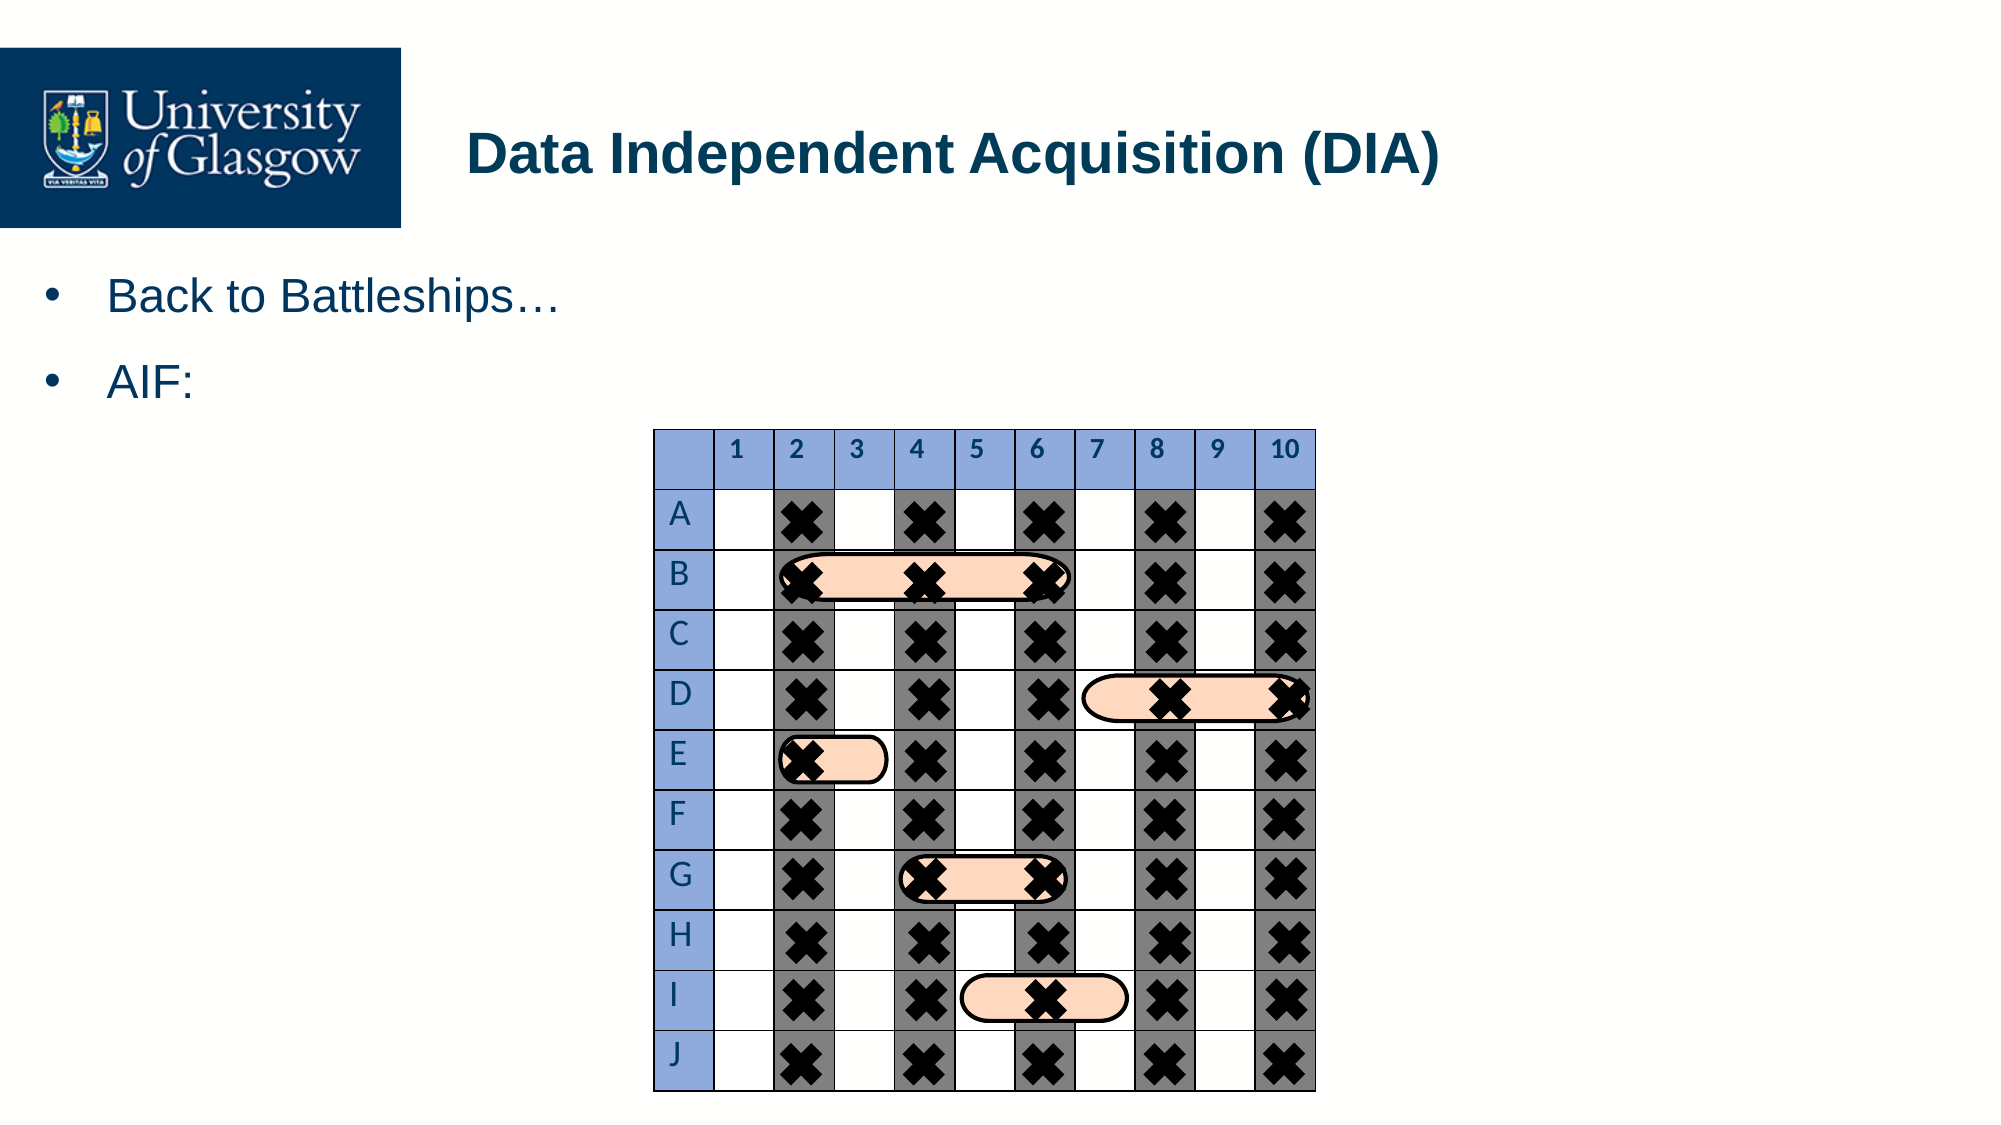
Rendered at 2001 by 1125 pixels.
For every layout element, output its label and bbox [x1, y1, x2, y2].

text_box [904, 1044, 944, 1085]
table_cell [895, 490, 954, 549]
text_box [1028, 923, 1069, 963]
title [451, 115, 1963, 262]
table_cell [1076, 551, 1134, 609]
table_cell [1016, 911, 1074, 970]
text_box [1264, 799, 1304, 840]
table_cell [1256, 671, 1315, 729]
table_header [1136, 430, 1194, 489]
text_box [1269, 922, 1310, 963]
table_cell [1016, 1031, 1074, 1090]
table_cell [895, 611, 954, 669]
table_cell [775, 851, 834, 909]
table_cell [1196, 671, 1254, 675]
table_header [1076, 430, 1134, 489]
table_cell [1196, 911, 1254, 970]
table_cell [715, 731, 773, 789]
table_cell [1136, 722, 1194, 729]
text_box [1146, 741, 1187, 781]
table_cell [956, 611, 1014, 669]
table_cell [895, 731, 954, 789]
table_header [655, 430, 713, 489]
table_cell [895, 1031, 954, 1090]
table_cell [956, 911, 1014, 970]
table_cell [1196, 490, 1254, 549]
table_cell [655, 851, 713, 909]
table_cell [1016, 490, 1074, 549]
table_cell [775, 551, 834, 609]
table_cell [835, 851, 894, 909]
text_box [909, 679, 949, 720]
table_cell [1256, 971, 1315, 1030]
table_cell [655, 671, 713, 729]
text_box [904, 800, 944, 840]
table_cell [715, 671, 773, 729]
text_box [961, 975, 1127, 1021]
text_box [1265, 562, 1305, 603]
text_box [1264, 1044, 1304, 1084]
table_cell [1136, 490, 1194, 549]
text_box [781, 1044, 821, 1085]
table_cell [1196, 722, 1254, 729]
table_cell [1196, 791, 1254, 849]
text_box [906, 622, 946, 662]
table_cell [715, 611, 773, 669]
table_cell [715, 971, 773, 1030]
table_cell [956, 971, 1014, 1030]
table_cell [1136, 791, 1194, 849]
table_cell [775, 911, 834, 970]
text_box [909, 923, 949, 963]
picture [0, 0, 2000, 1125]
table_cell [1016, 611, 1074, 669]
text_box [786, 679, 827, 720]
table_cell [956, 1031, 1014, 1090]
table_cell [1256, 791, 1315, 849]
table_cell [1256, 551, 1315, 609]
text_box [783, 980, 824, 1020]
table_cell [1136, 551, 1194, 609]
text_box [1147, 980, 1188, 1020]
table_cell [1016, 851, 1074, 909]
table_cell [775, 791, 834, 849]
table_cell [715, 911, 773, 970]
text_box [906, 980, 947, 1020]
table_cell [895, 911, 954, 970]
table_cell [715, 851, 773, 909]
text_box [1146, 859, 1187, 899]
text_box [1266, 979, 1307, 1020]
table_cell [1256, 1031, 1315, 1090]
text_box [1266, 740, 1306, 781]
table_cell [655, 731, 713, 789]
text_box [781, 800, 821, 840]
table_cell [1136, 971, 1194, 1030]
table_cell [835, 611, 894, 669]
table_cell [1256, 911, 1315, 970]
text_box [781, 554, 1070, 603]
text_box [906, 741, 946, 781]
table_cell [1076, 731, 1134, 789]
text_box [1025, 622, 1065, 662]
table_cell [775, 611, 834, 669]
text_box [1144, 1044, 1185, 1085]
table_cell [1016, 731, 1074, 789]
table_cell [1196, 1031, 1254, 1090]
table_cell [1196, 971, 1254, 1030]
text_box [1145, 563, 1186, 603]
table_header [956, 430, 1014, 489]
text_box [780, 736, 887, 783]
table_cell [1076, 911, 1134, 970]
table_cell [1196, 731, 1254, 789]
table_cell [956, 490, 1014, 549]
table_cell [655, 971, 713, 1030]
table_cell [1136, 911, 1194, 970]
table_header [715, 430, 773, 489]
table_cell [1136, 671, 1194, 675]
table_cell [715, 490, 773, 549]
table_header [1256, 430, 1315, 489]
table_cell [1076, 611, 1134, 669]
table_cell [775, 490, 834, 549]
table_cell [775, 1031, 834, 1090]
table_cell [715, 791, 773, 849]
table_cell [895, 971, 954, 1030]
table_cell [1076, 851, 1134, 909]
table_cell [1136, 851, 1194, 909]
table_cell [895, 851, 954, 909]
table_cell [1136, 1031, 1194, 1090]
text_box [786, 923, 827, 963]
text_box [1266, 858, 1306, 899]
text_box [1144, 800, 1185, 840]
table_cell [835, 911, 894, 970]
table_cell [895, 791, 954, 849]
text_box [783, 622, 823, 662]
table_cell [956, 791, 1014, 849]
table_cell [1016, 791, 1074, 849]
text_box [1023, 800, 1063, 840]
text_box [1028, 679, 1069, 720]
table_header [1196, 430, 1254, 489]
table_header [1016, 430, 1074, 489]
table_cell [1136, 611, 1194, 669]
text_box [1265, 501, 1305, 542]
text_box [1266, 621, 1306, 662]
table_cell [1016, 971, 1074, 975]
table_cell [895, 600, 954, 609]
table_cell [1256, 490, 1315, 549]
table_cell [956, 902, 1014, 909]
text_box [29, 263, 1963, 449]
table_cell [1076, 1031, 1134, 1090]
table_cell [1256, 731, 1315, 789]
table_cell [835, 791, 894, 849]
table_cell [1076, 971, 1134, 1030]
table_cell [655, 490, 713, 549]
table_header [775, 430, 834, 489]
table_cell [1256, 611, 1315, 669]
table_cell [1016, 671, 1074, 729]
table_cell [1196, 851, 1254, 909]
table_cell [956, 731, 1014, 789]
text_box [782, 502, 822, 542]
table_cell [835, 600, 894, 609]
table_cell [655, 611, 713, 669]
table_cell [956, 851, 1014, 856]
table_cell [1256, 851, 1315, 909]
table_cell [1076, 490, 1134, 549]
table_cell [775, 971, 834, 1030]
table_cell [1076, 791, 1134, 849]
table_header [835, 430, 894, 489]
text_box [1023, 1044, 1063, 1085]
table_cell [655, 791, 713, 849]
table_cell [655, 551, 713, 609]
table_cell [1076, 671, 1134, 729]
text_box [1024, 502, 1064, 542]
table_cell [715, 551, 773, 609]
table_cell [835, 971, 894, 1030]
table_cell [1016, 1021, 1074, 1030]
table_cell [715, 1031, 773, 1090]
text_box [1146, 622, 1187, 662]
table_cell [956, 671, 1014, 729]
text_box [783, 859, 823, 899]
table_cell [775, 671, 834, 729]
table_cell [956, 600, 1014, 609]
table_cell [775, 731, 834, 789]
table_cell [655, 911, 713, 970]
text_box [1083, 675, 1310, 722]
text_box [1150, 923, 1190, 963]
table_cell [1196, 611, 1254, 669]
text_box [904, 502, 945, 542]
table_header [895, 430, 954, 489]
table_cell [1016, 551, 1074, 609]
table_cell [835, 490, 894, 549]
text_box [1145, 502, 1186, 542]
table_cell [655, 1031, 713, 1090]
table_cell [835, 731, 894, 789]
table_cell [835, 671, 894, 729]
text_box [1025, 741, 1065, 781]
text_box [900, 856, 1066, 902]
table_cell [895, 671, 954, 729]
table_cell [835, 1031, 894, 1090]
table_cell [1136, 731, 1194, 789]
table_cell [1196, 551, 1254, 609]
